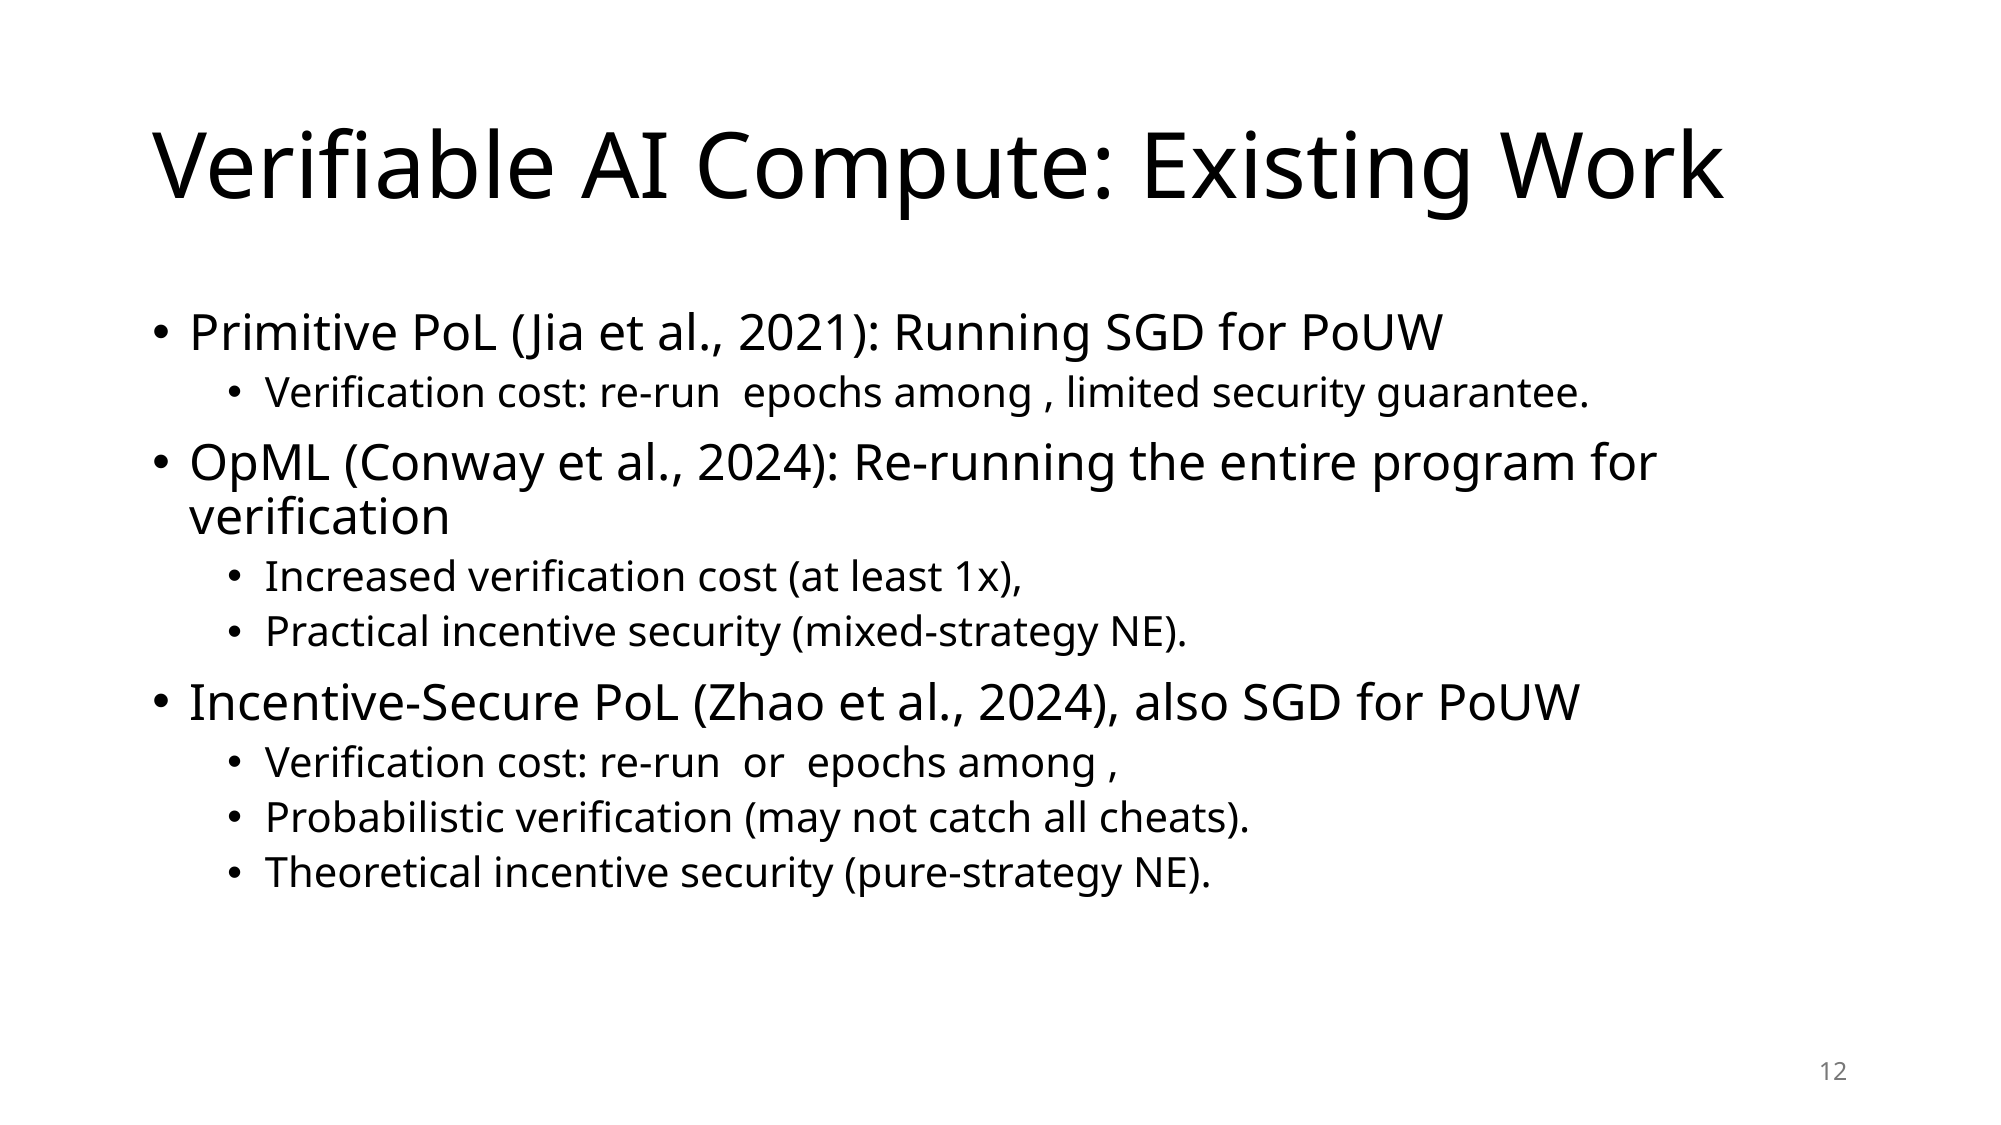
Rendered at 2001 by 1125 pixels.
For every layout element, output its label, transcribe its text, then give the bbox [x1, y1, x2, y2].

title Verifiable AI Compute: Existing Work [137, 59, 1863, 278]
slide_number 12 [1412, 1042, 1863, 1103]
